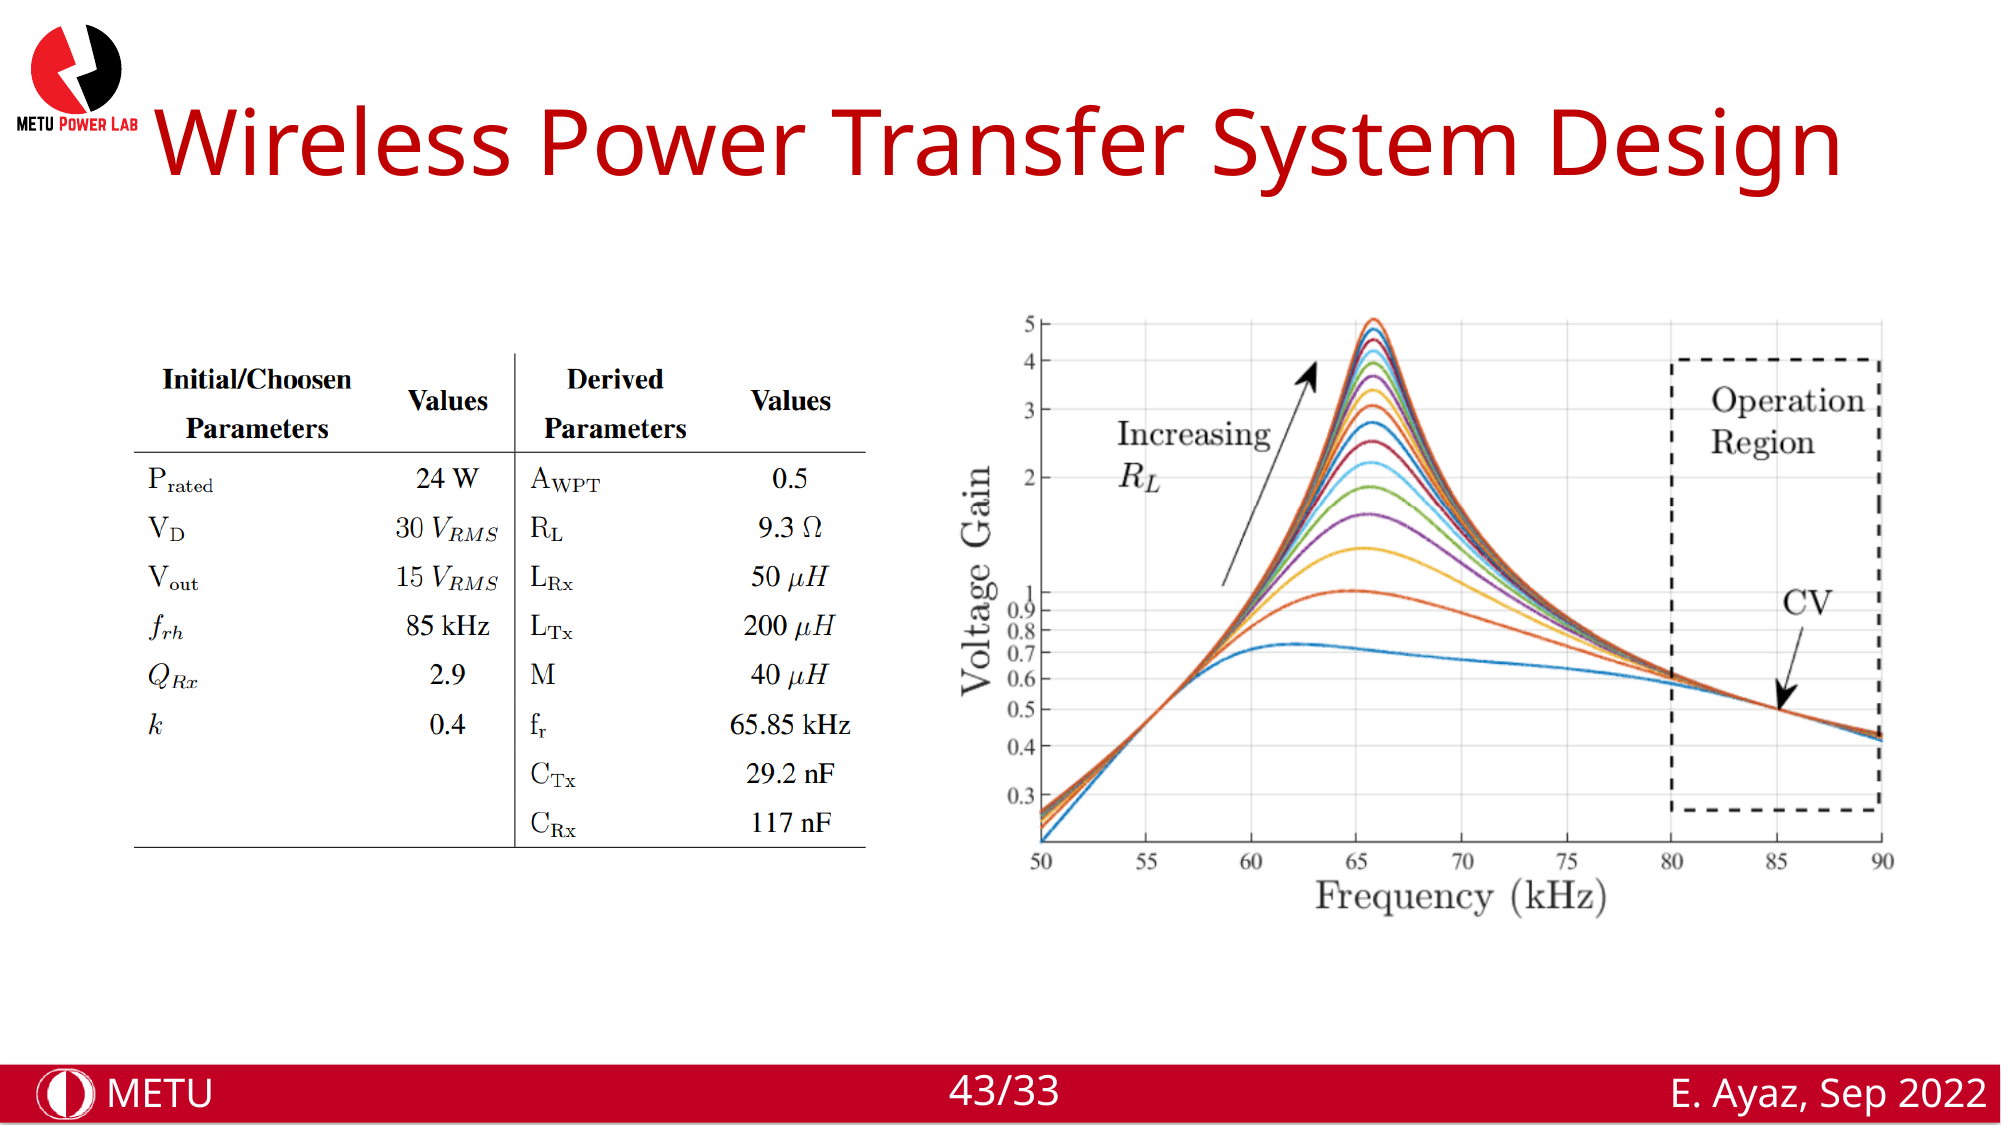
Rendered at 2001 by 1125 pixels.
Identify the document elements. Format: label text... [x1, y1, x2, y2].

picture [30, 1068, 99, 1120]
title Wireless Power Transfer System Design [99, 45, 1900, 233]
picture [99, 299, 1947, 942]
